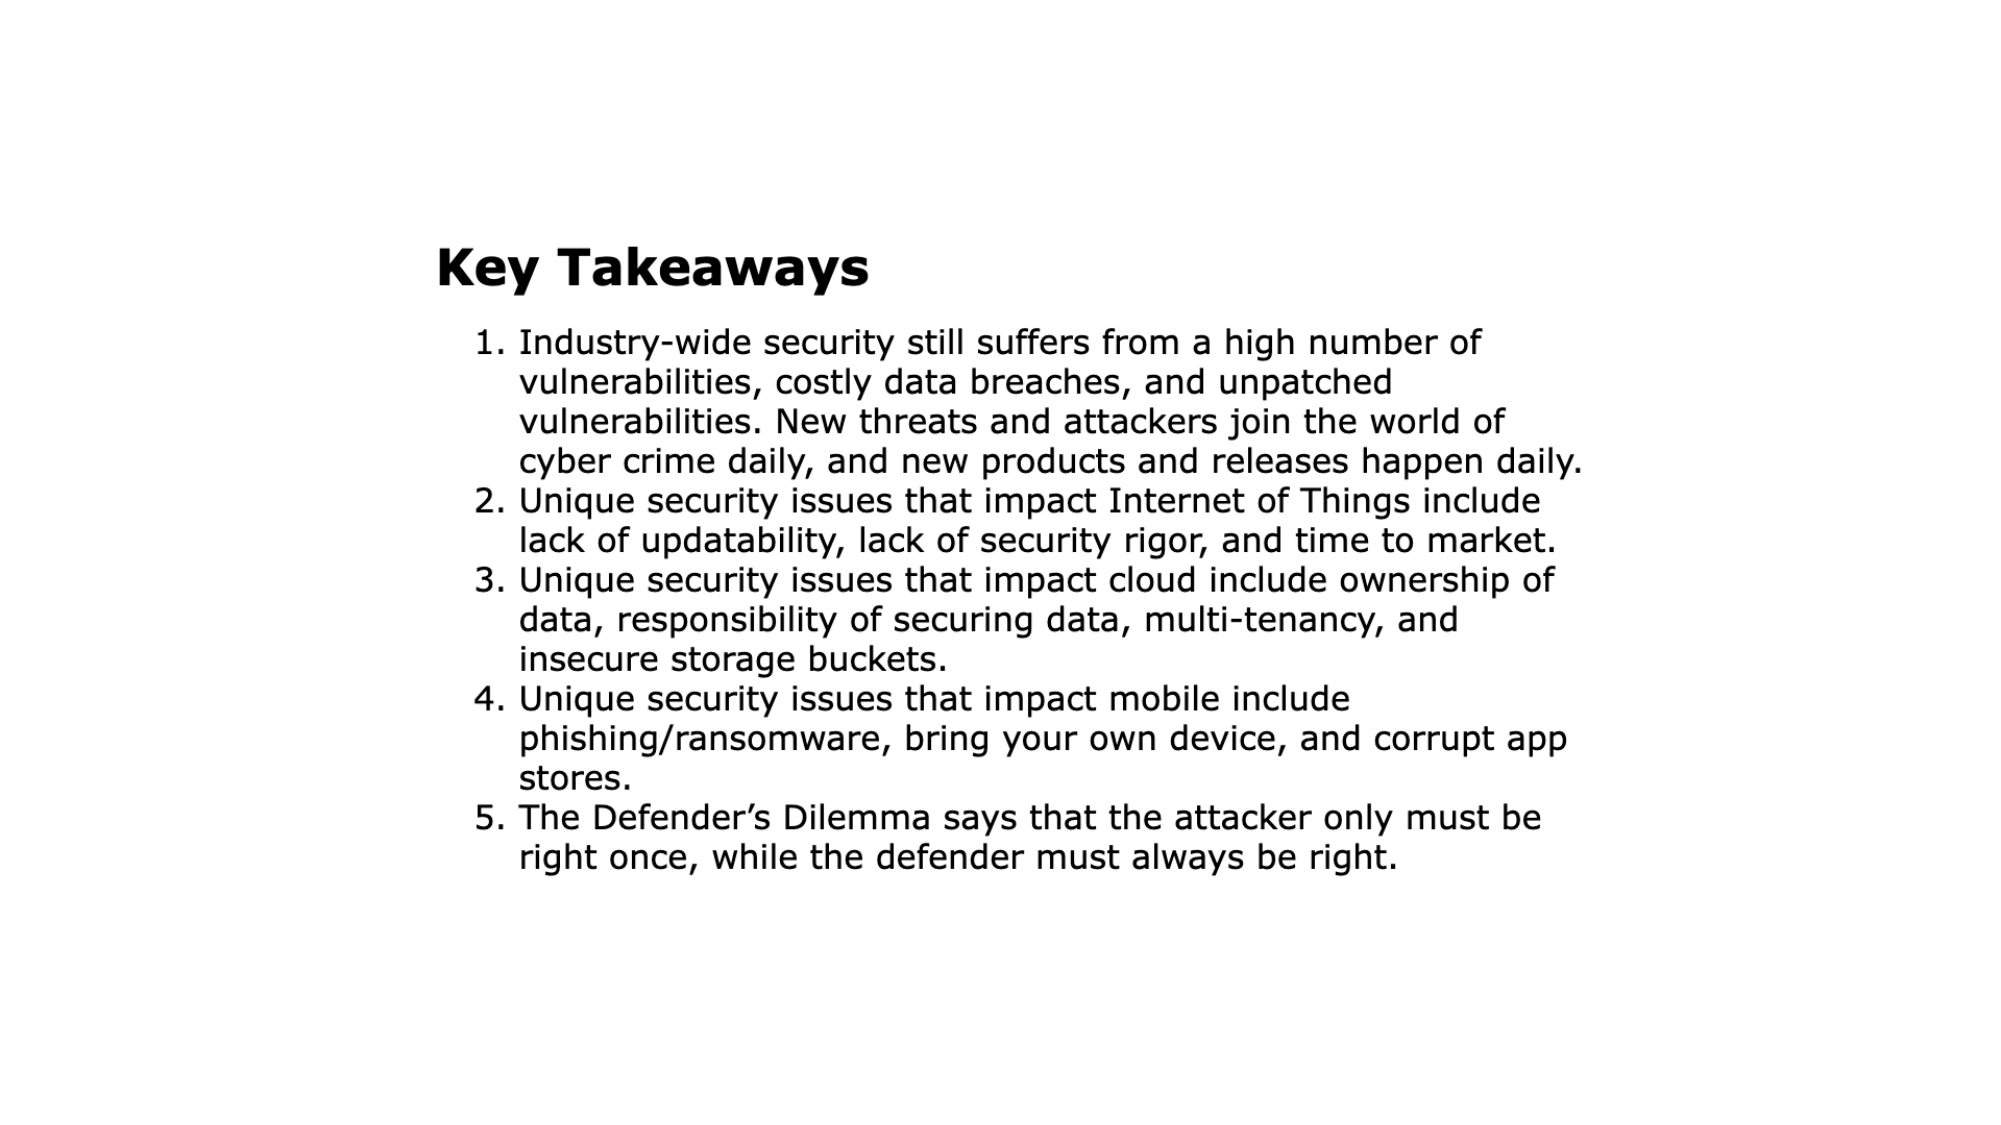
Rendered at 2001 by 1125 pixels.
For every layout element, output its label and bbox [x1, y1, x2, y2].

picture [413, 229, 1587, 896]
